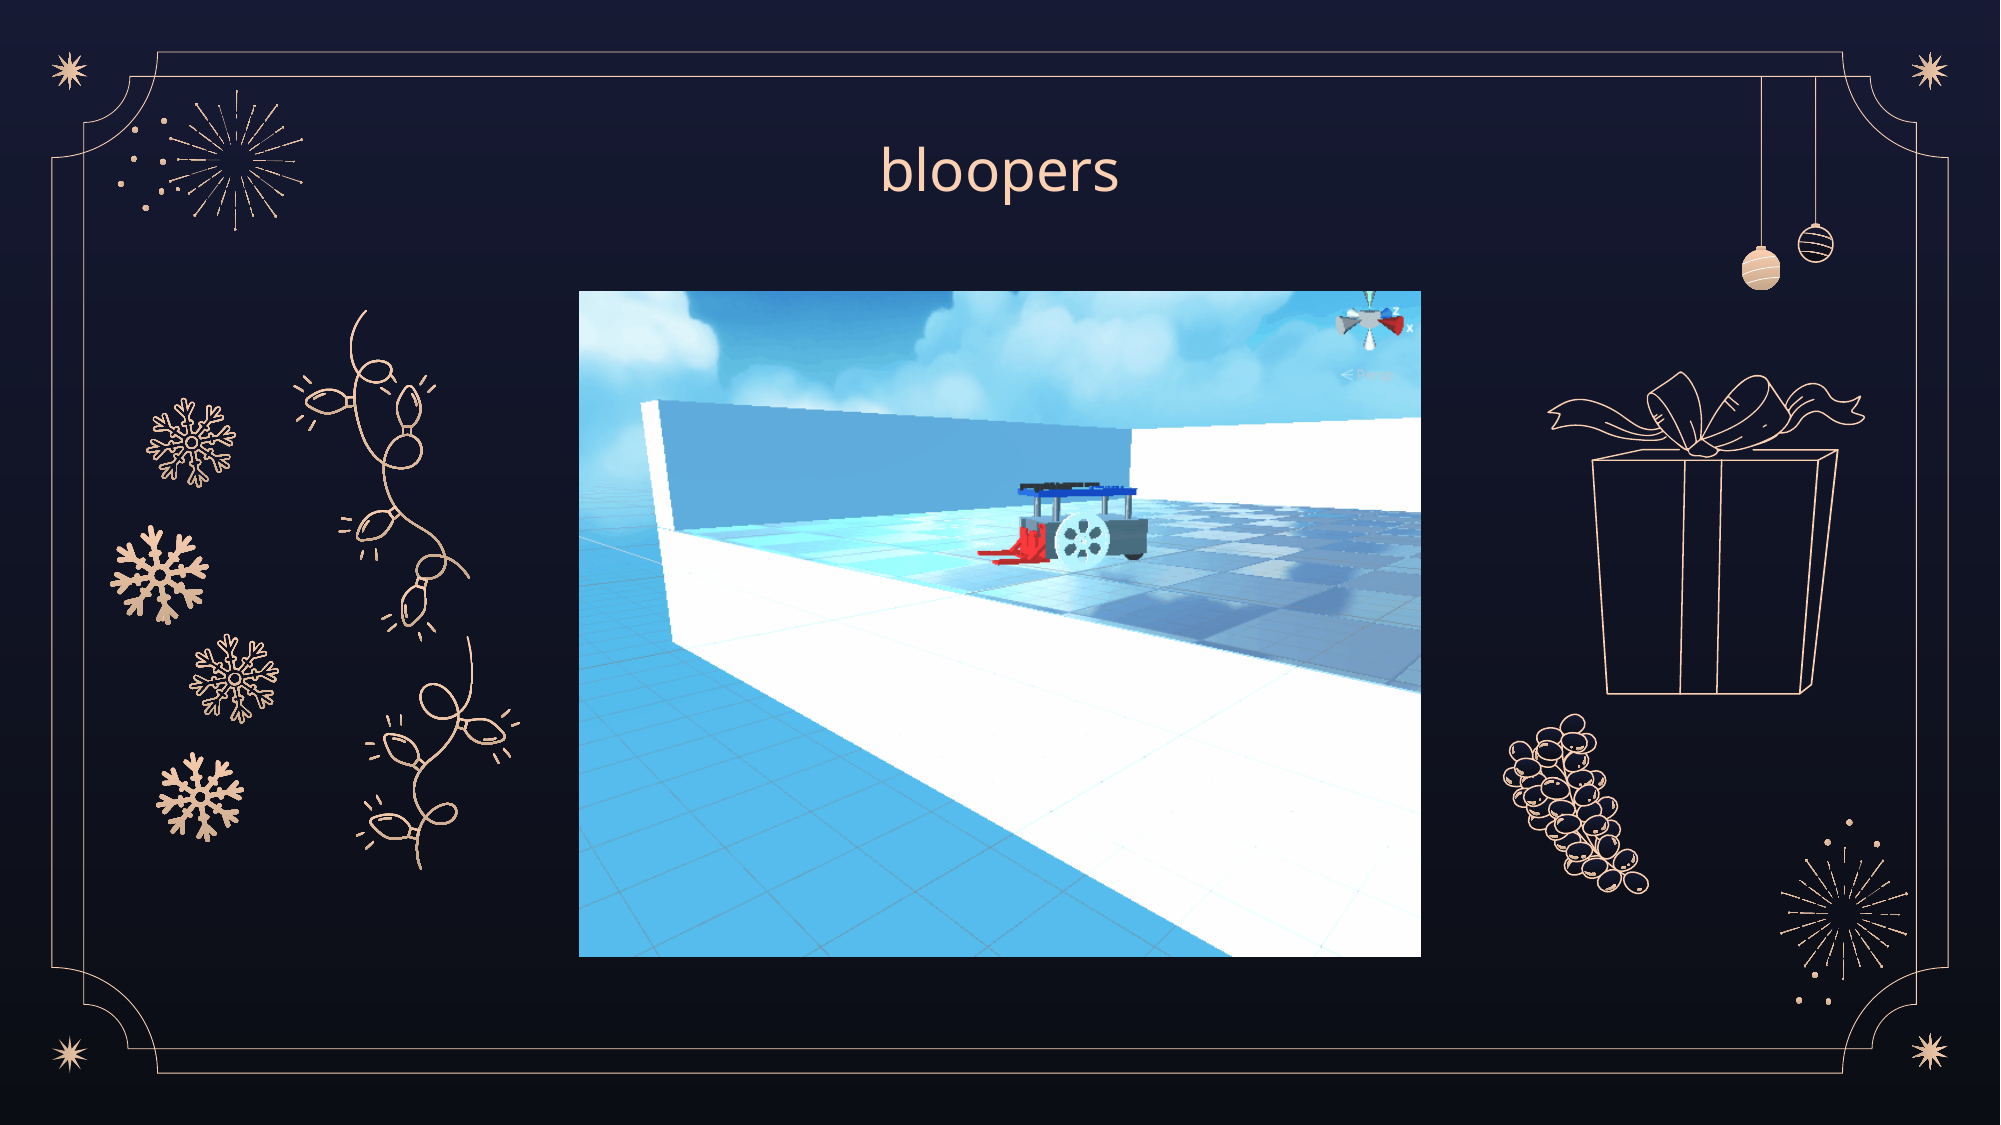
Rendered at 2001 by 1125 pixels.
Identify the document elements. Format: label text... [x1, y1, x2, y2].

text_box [1546, 370, 1866, 695]
title bloopers [156, 117, 1734, 218]
title bloopers [1838, 117, 1844, 218]
picture [579, 291, 1422, 957]
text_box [1501, 713, 1651, 895]
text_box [1679, 459, 1686, 695]
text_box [25, 416, 587, 796]
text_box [1740, 76, 1834, 291]
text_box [1716, 459, 1722, 694]
